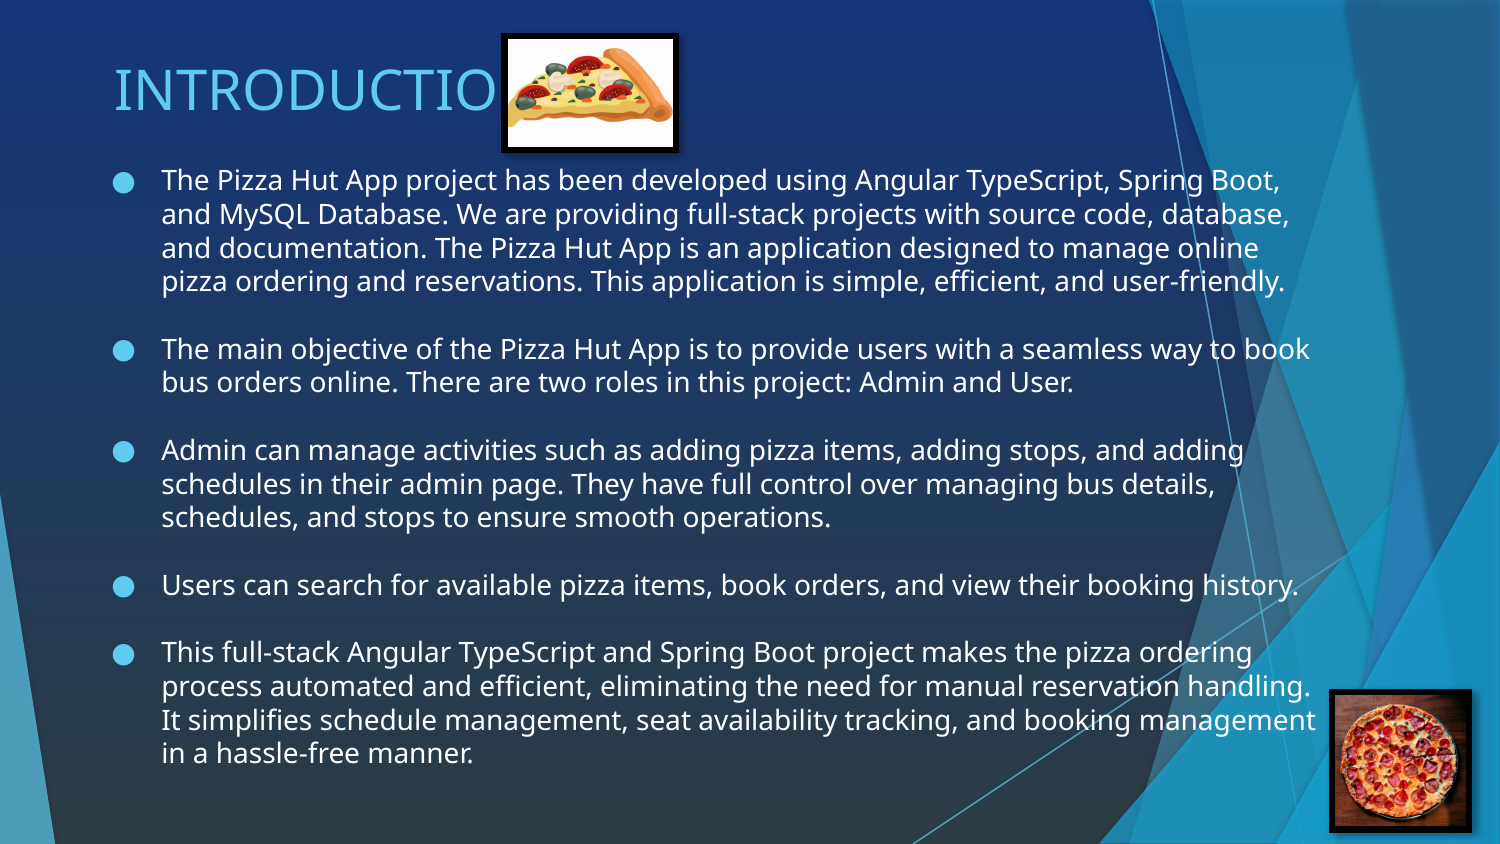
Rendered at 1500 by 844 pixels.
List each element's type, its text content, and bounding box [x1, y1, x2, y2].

picture [507, 38, 674, 148]
title INTRODUCTION [687, 38, 1364, 134]
picture [1334, 694, 1467, 827]
list The Pizza Hut App project has been developed using Angular TypeScript, Spring Boot, and MySQL Database. We are providing full-stack projects with source code, database, and documentation. The Pizza Hut App is an application designed to manage online pizza ordering and reservations. This application is simple, efficient, and user-friendly. The main objective of the Pizza Hut App is to provide users with a seamless way to book bus orders online. There are two roles in this project: Admin and User. Admin can manage activities such as adding pizza items, adding stops, and adding schedules in their admin page. They have full control over managing bus details, schedules, and stops to ensure smooth operations. Users can search for available pizza items, book orders, and view their booking history. This full-stack Angular TypeScript and Spring Boot project makes the pizza ordering process automated and efficient, eliminating the need for manual reservation handling. It simplifies schedule management, seat availability tracking, and booking management in a hassle-free manner. [71, 147, 1335, 650]
title INTRODUCTION [99, 38, 500, 134]
